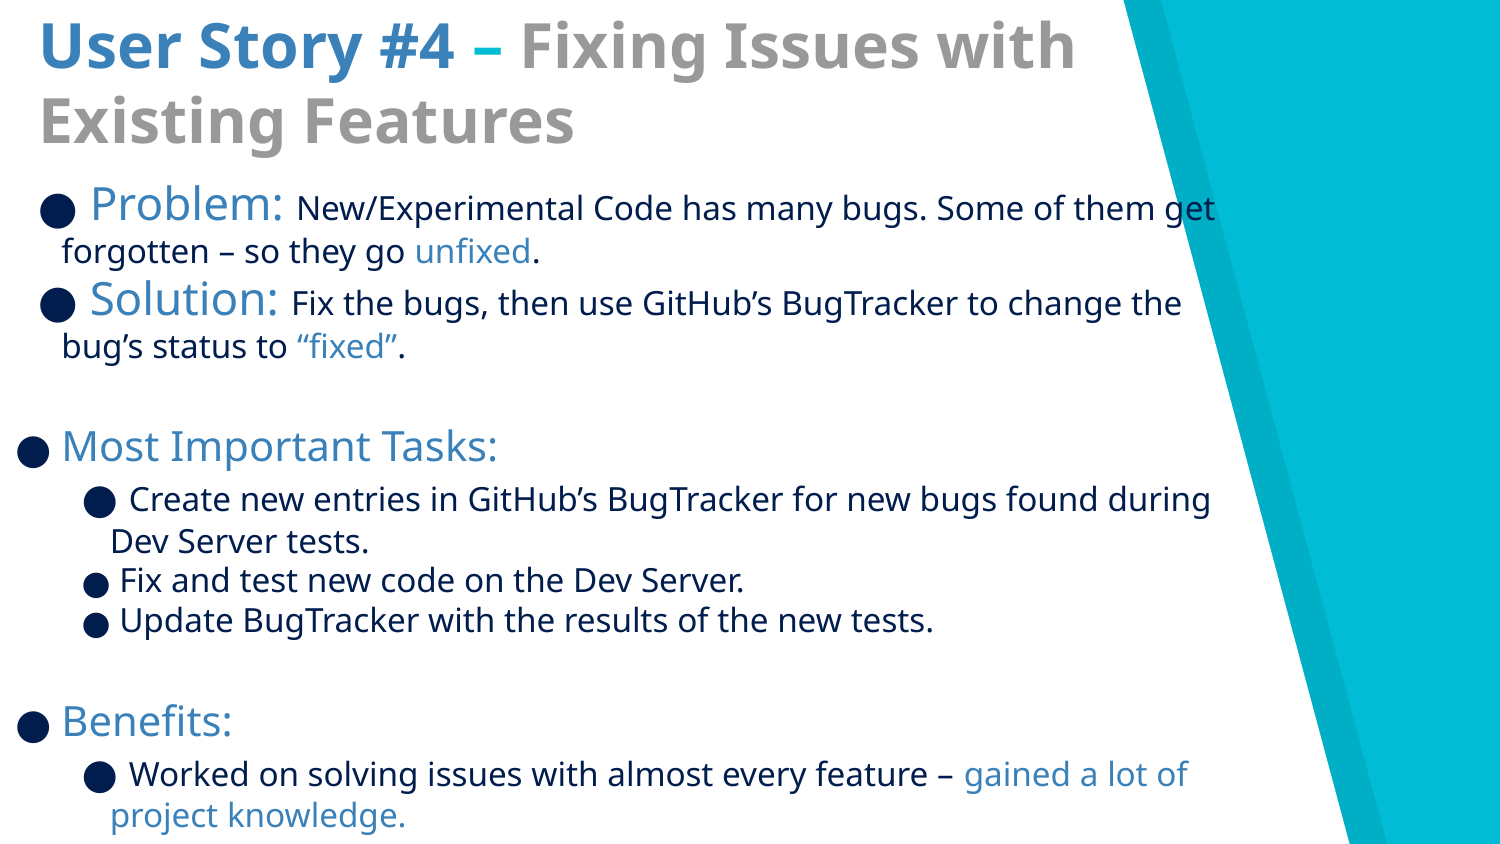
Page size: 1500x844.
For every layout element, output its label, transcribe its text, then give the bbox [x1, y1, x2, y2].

text_box Problem: New/Experimental Code has many bugs. Some of them get forgotten – so they go unfixed. Solution: Fix the bugs, then use GitHub’s BugTracker to change the bug’s status to “fixed”. Most Important Tasks: Create new entries in GitHub’s BugTracker for new bugs found during Dev Server tests. Fix and test new code on the Dev Server. Update BugTracker with the results of the new tests. Benefits: Worked on solving issues with almost every feature – gained a lot of project knowledge. [0, 167, 1244, 844]
title User Story #4 – Fixing Issues with Existing Features [24, 24, 1124, 167]
